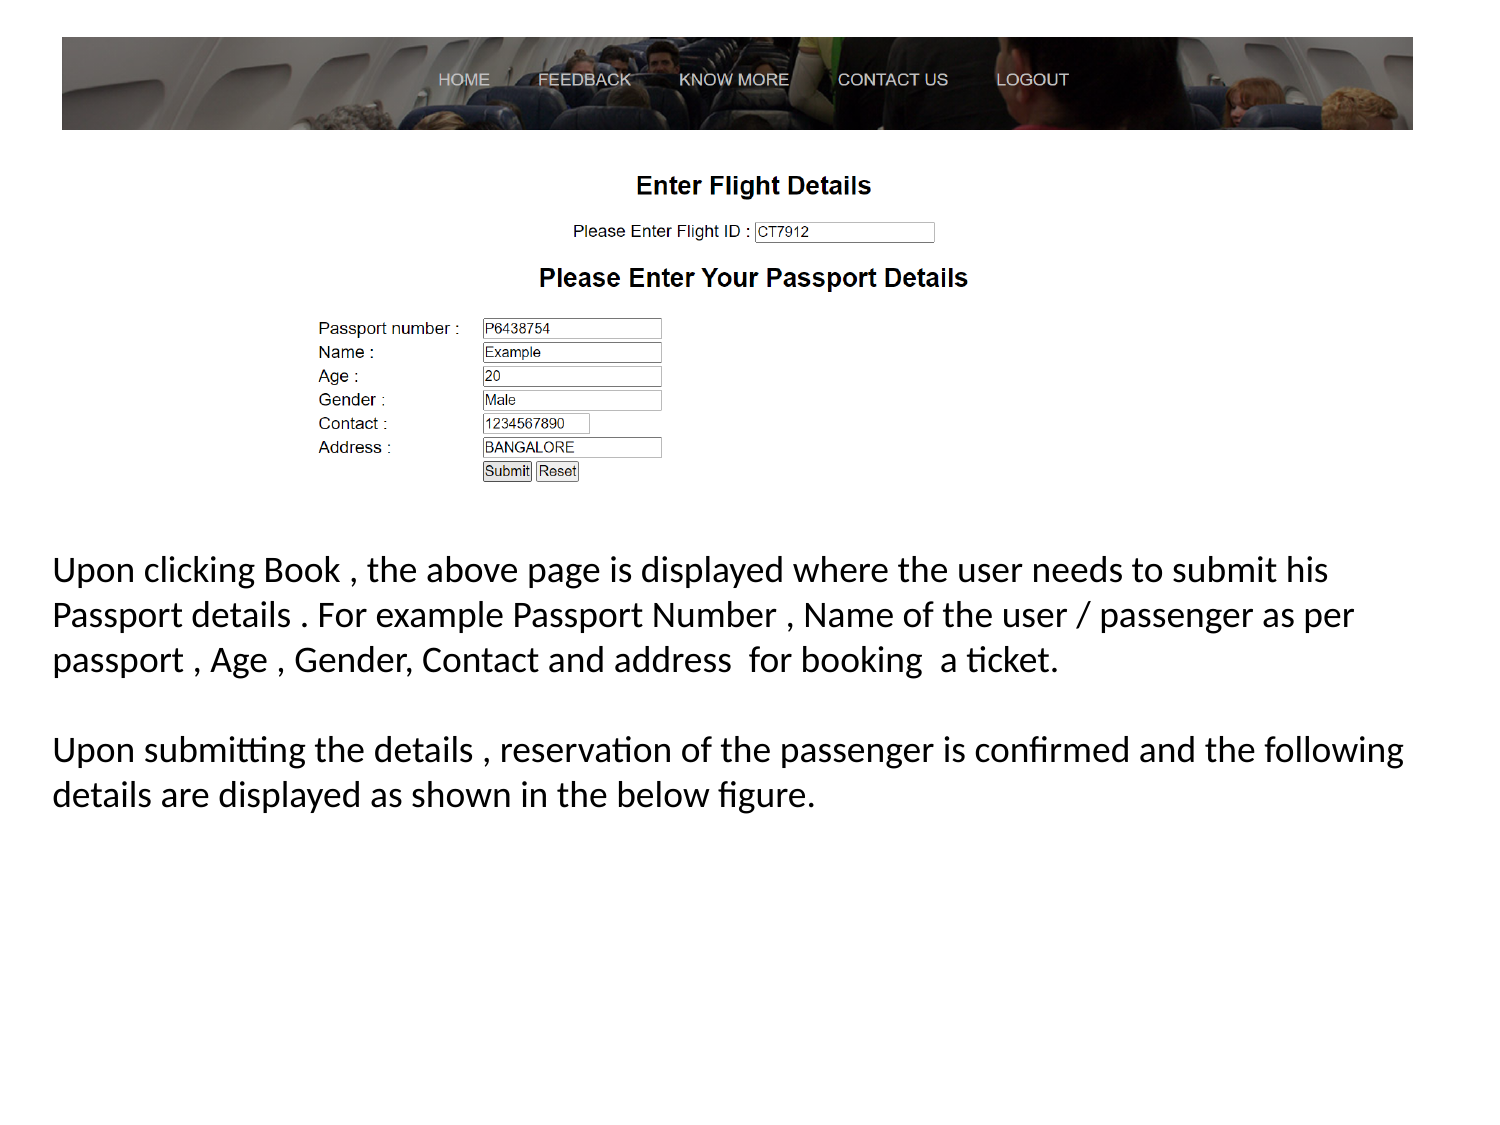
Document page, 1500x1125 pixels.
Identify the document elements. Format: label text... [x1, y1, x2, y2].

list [62, 37, 1413, 684]
text_box Upon clicking Book , the above page is displayed where the user needs to submit his Passport details . For example Passport Number , Name of the user / passenger as per passport , Age , Gender, Contact and address for booking a ticket. Upon submitting the details , reservation of the passenger is confirmed and the following details are displayed as shown in the below figure. [37, 537, 1438, 868]
